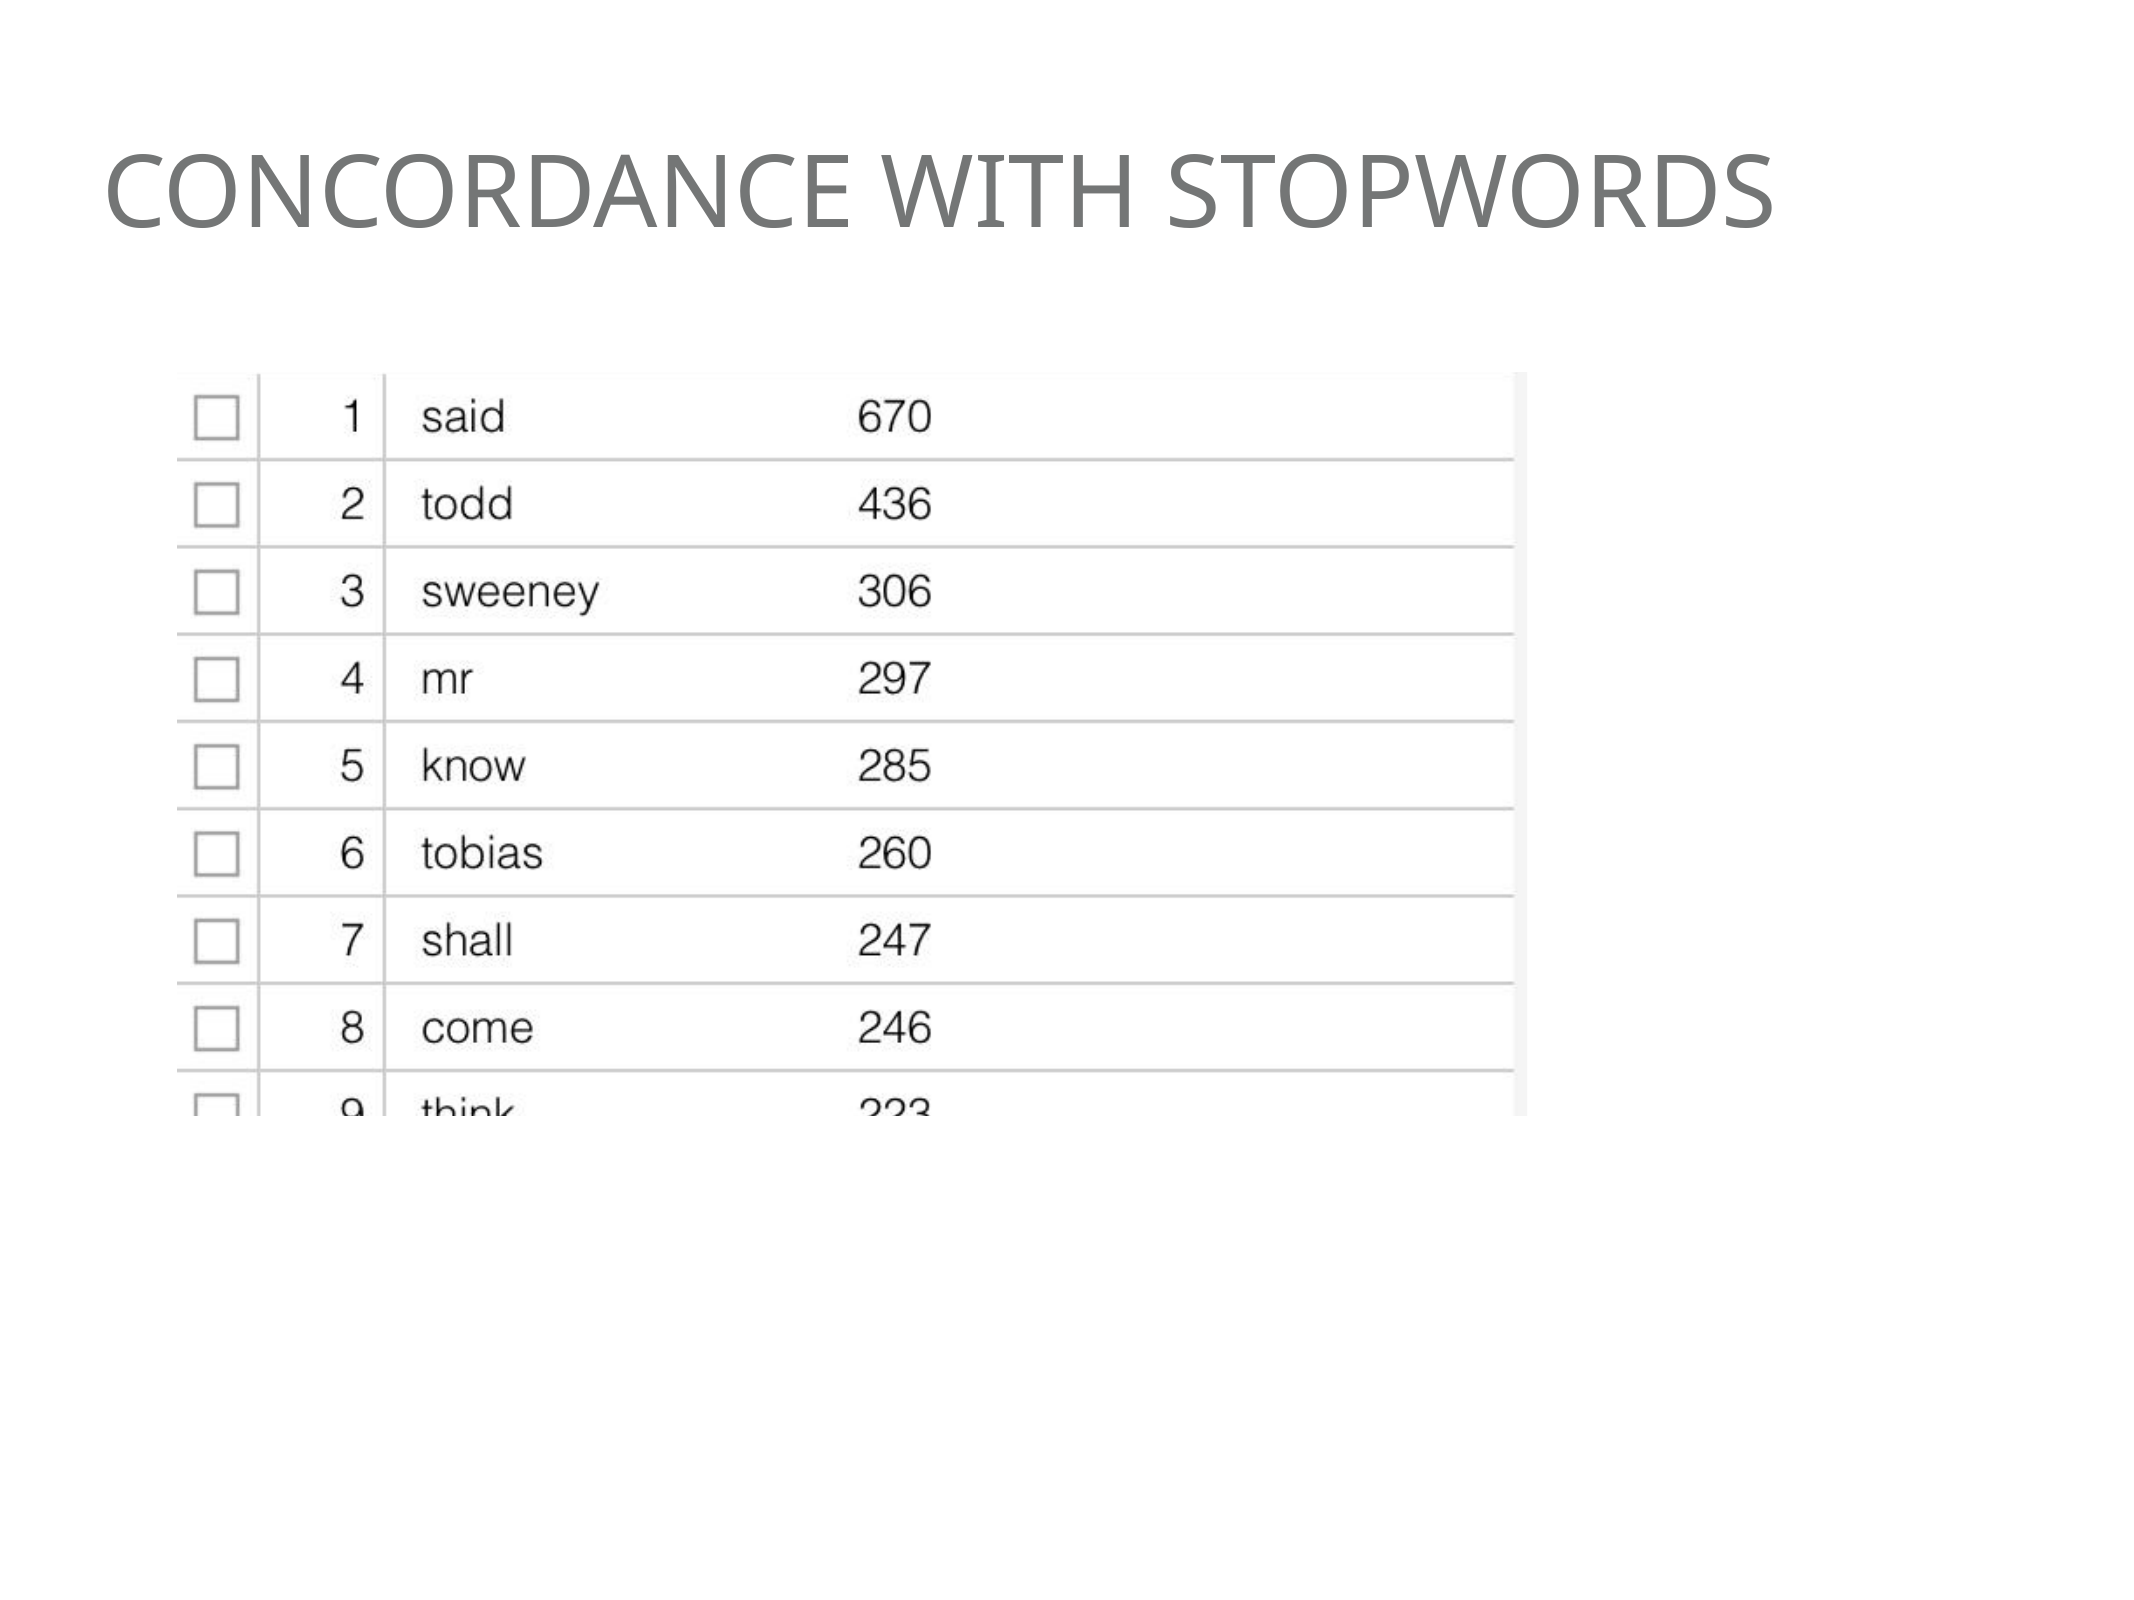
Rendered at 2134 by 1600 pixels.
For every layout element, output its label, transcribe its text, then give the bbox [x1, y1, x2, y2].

title Concordance with Stopwords [93, 118, 2041, 238]
picture [176, 372, 1528, 1116]
